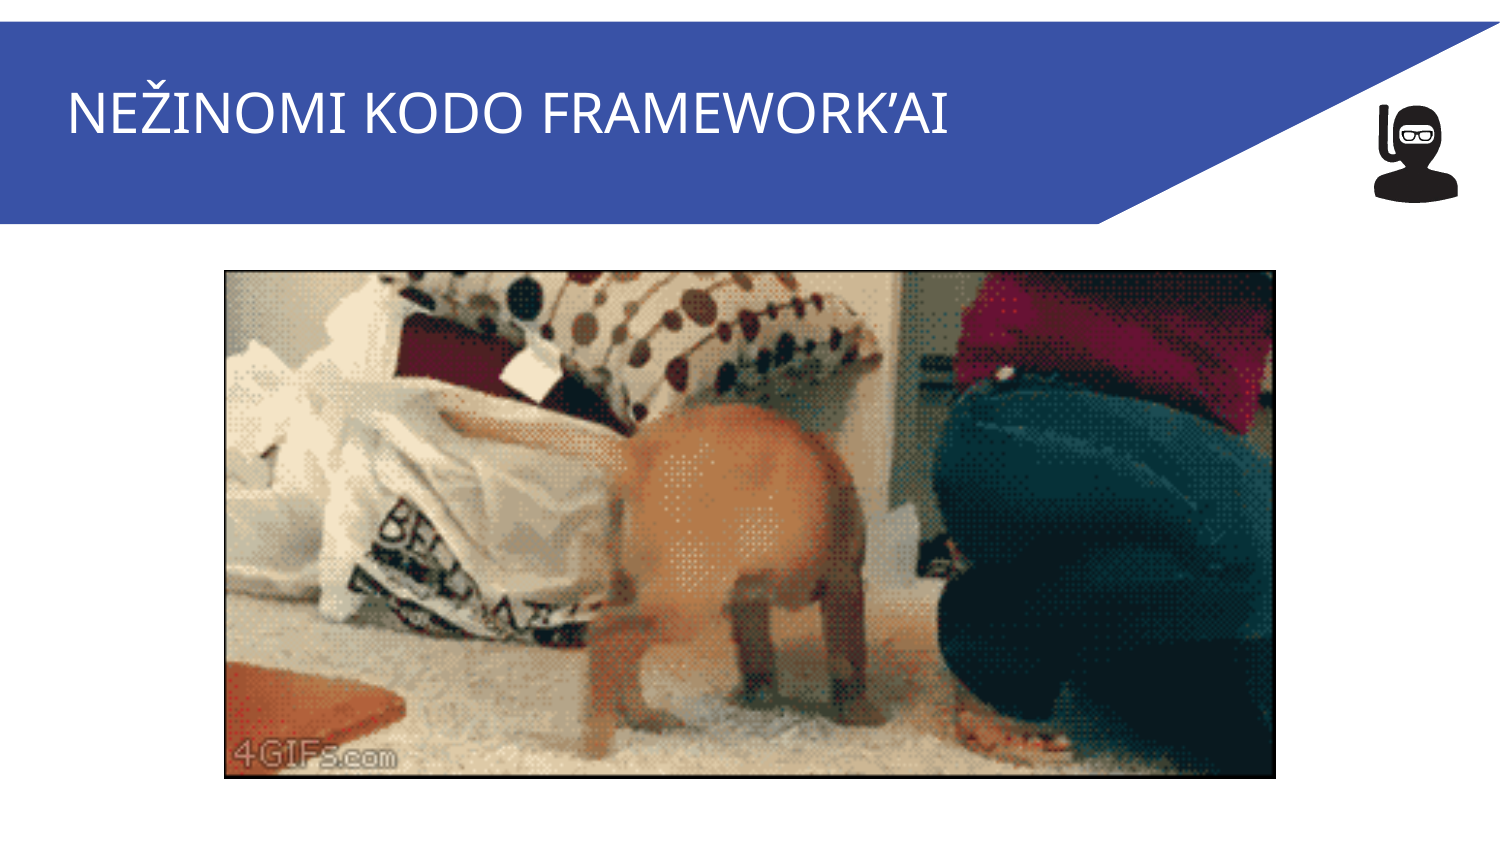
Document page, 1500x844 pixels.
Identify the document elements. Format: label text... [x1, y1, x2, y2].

picture [224, 270, 1276, 779]
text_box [1096, 23, 1500, 227]
title NEŽINOMI KODO FRAMEWORK’AI [51, 72, 1091, 167]
